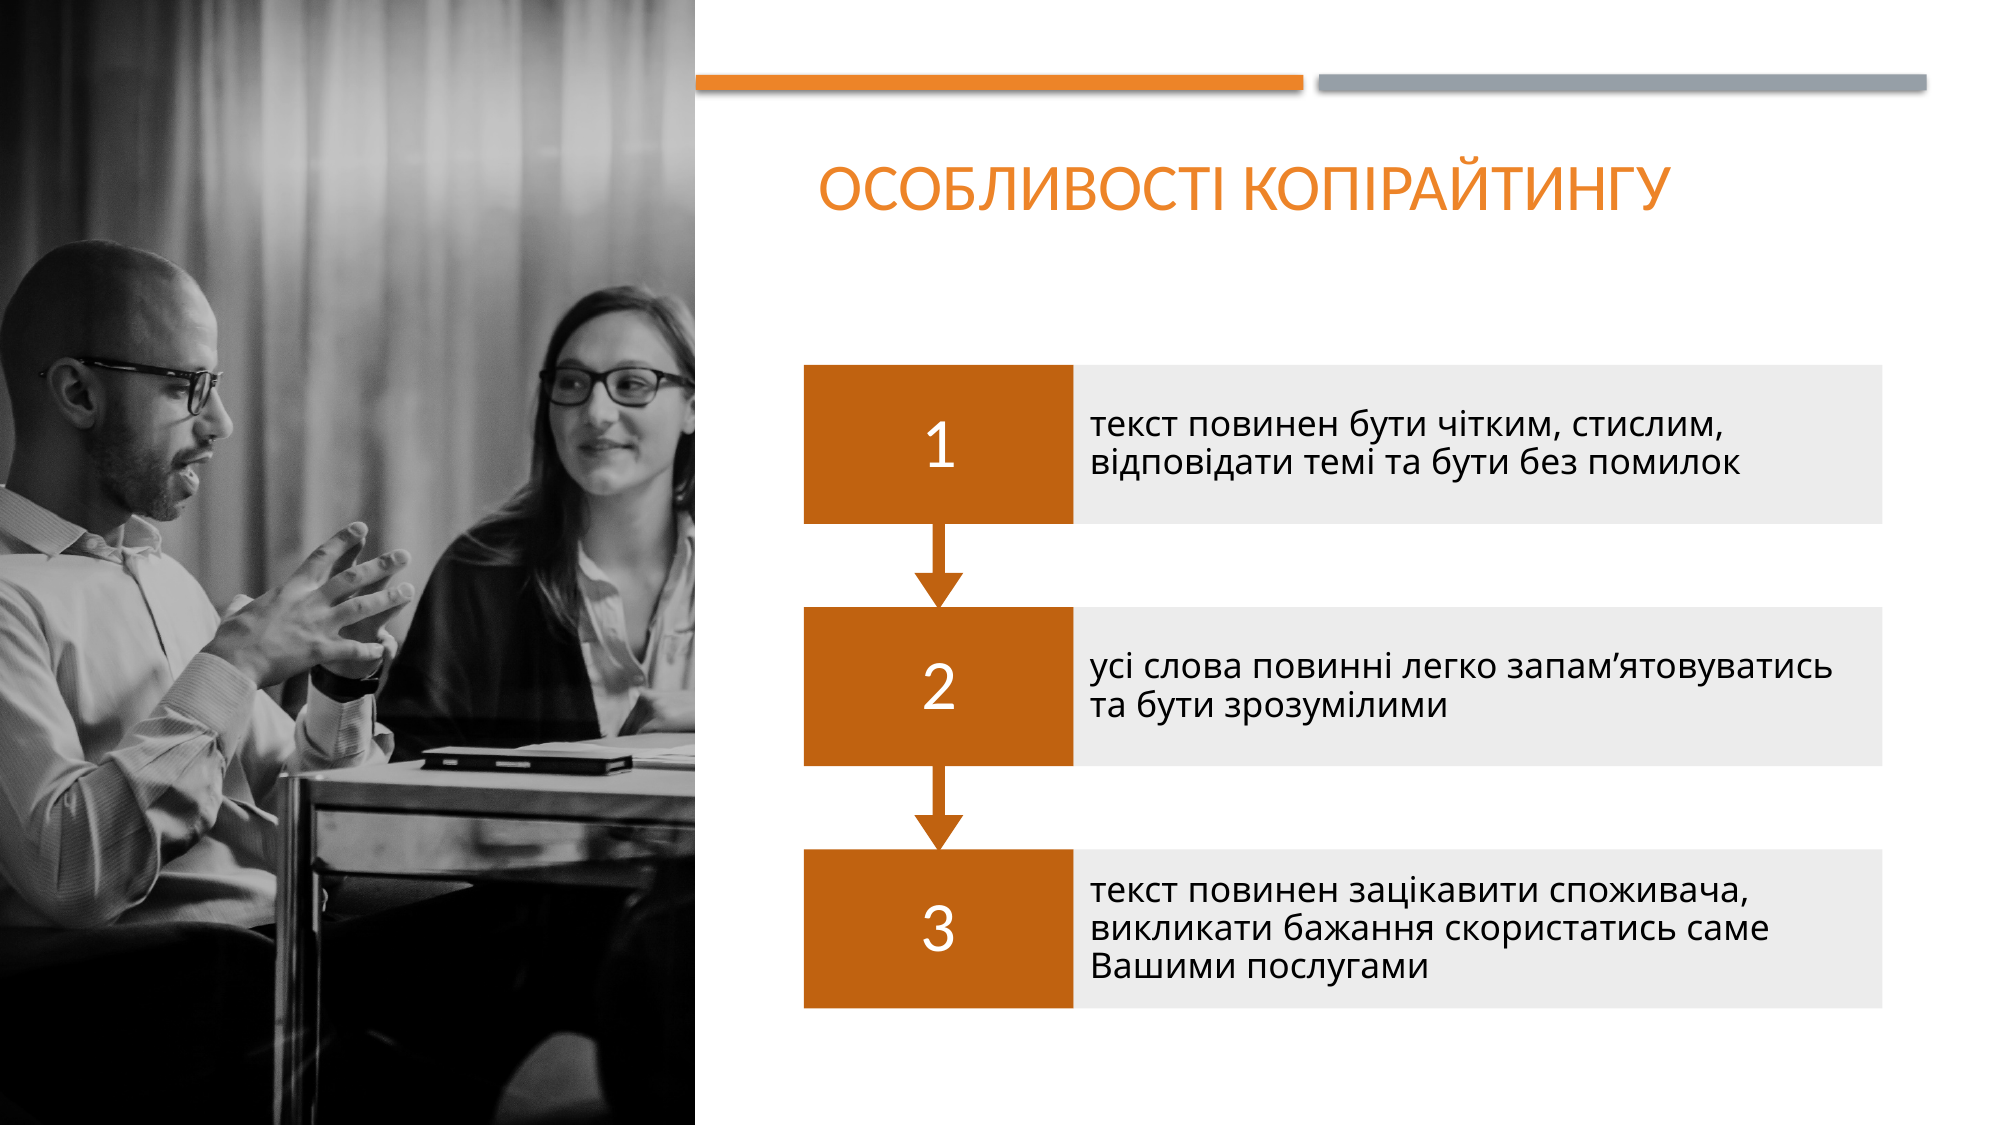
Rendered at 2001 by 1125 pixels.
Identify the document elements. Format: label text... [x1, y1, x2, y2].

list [803, 364, 1883, 1010]
picture [0, 0, 695, 1125]
title Особливості копірайтингу [803, 116, 1895, 232]
